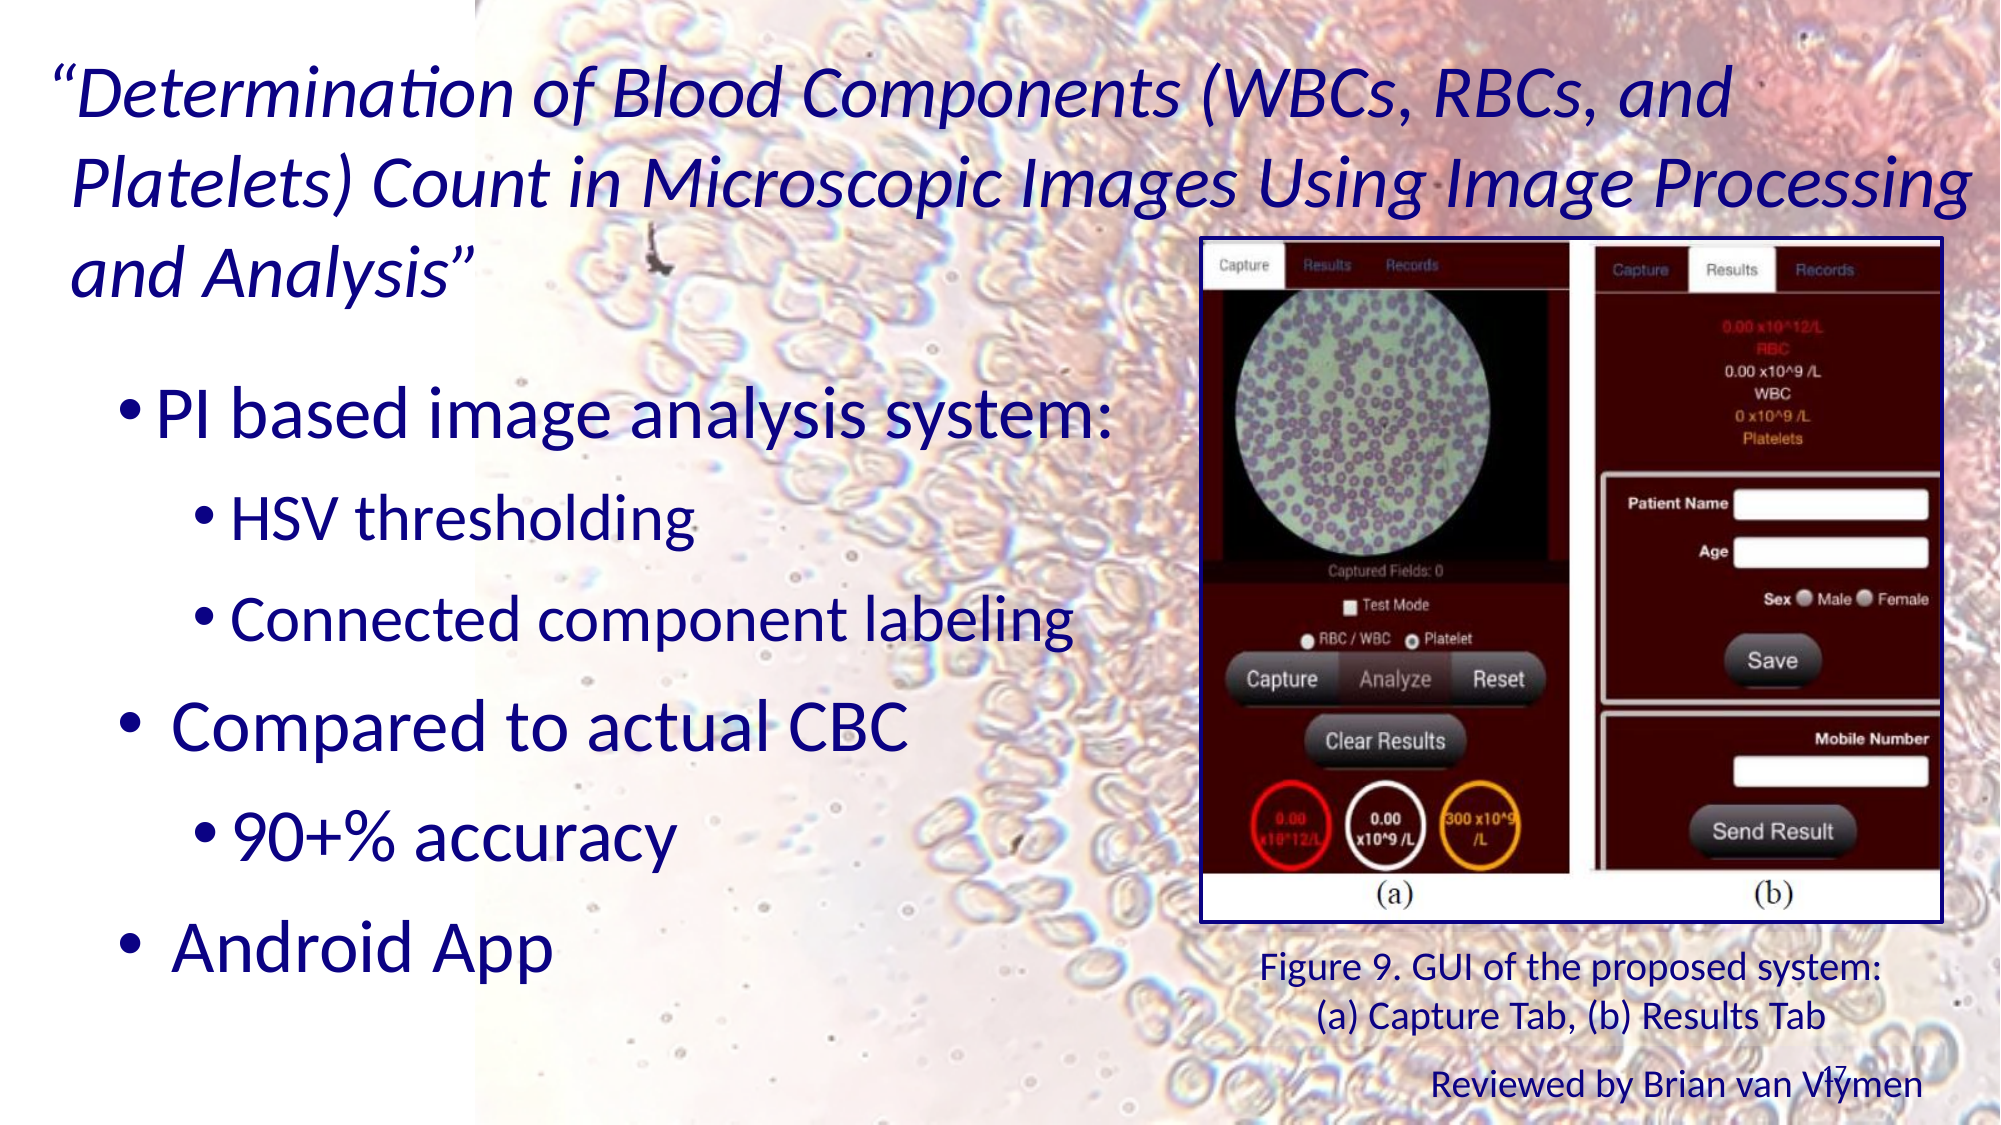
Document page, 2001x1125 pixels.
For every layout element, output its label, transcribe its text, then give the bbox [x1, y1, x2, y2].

text_box Figure 9. GUI of the proposed system: (a) Capture Tab, (b) Results Tab [1203, 932, 1940, 1046]
text_box Reviewed by Brian van Vlymen [1410, 1050, 1940, 1125]
picture [1203, 240, 1940, 921]
title “Determination of Blood Components (WBCs, RBCs, and Platelets) Count in Microscopic Images Using Image Processing and Analysis” [0, 0, 2000, 356]
list PI based image analysis system: HSV thresholding Connected component labeling Compared to actual CBC 90+% accuracy Android App [102, 355, 1159, 1070]
slide_number 17 [1412, 1042, 1863, 1103]
